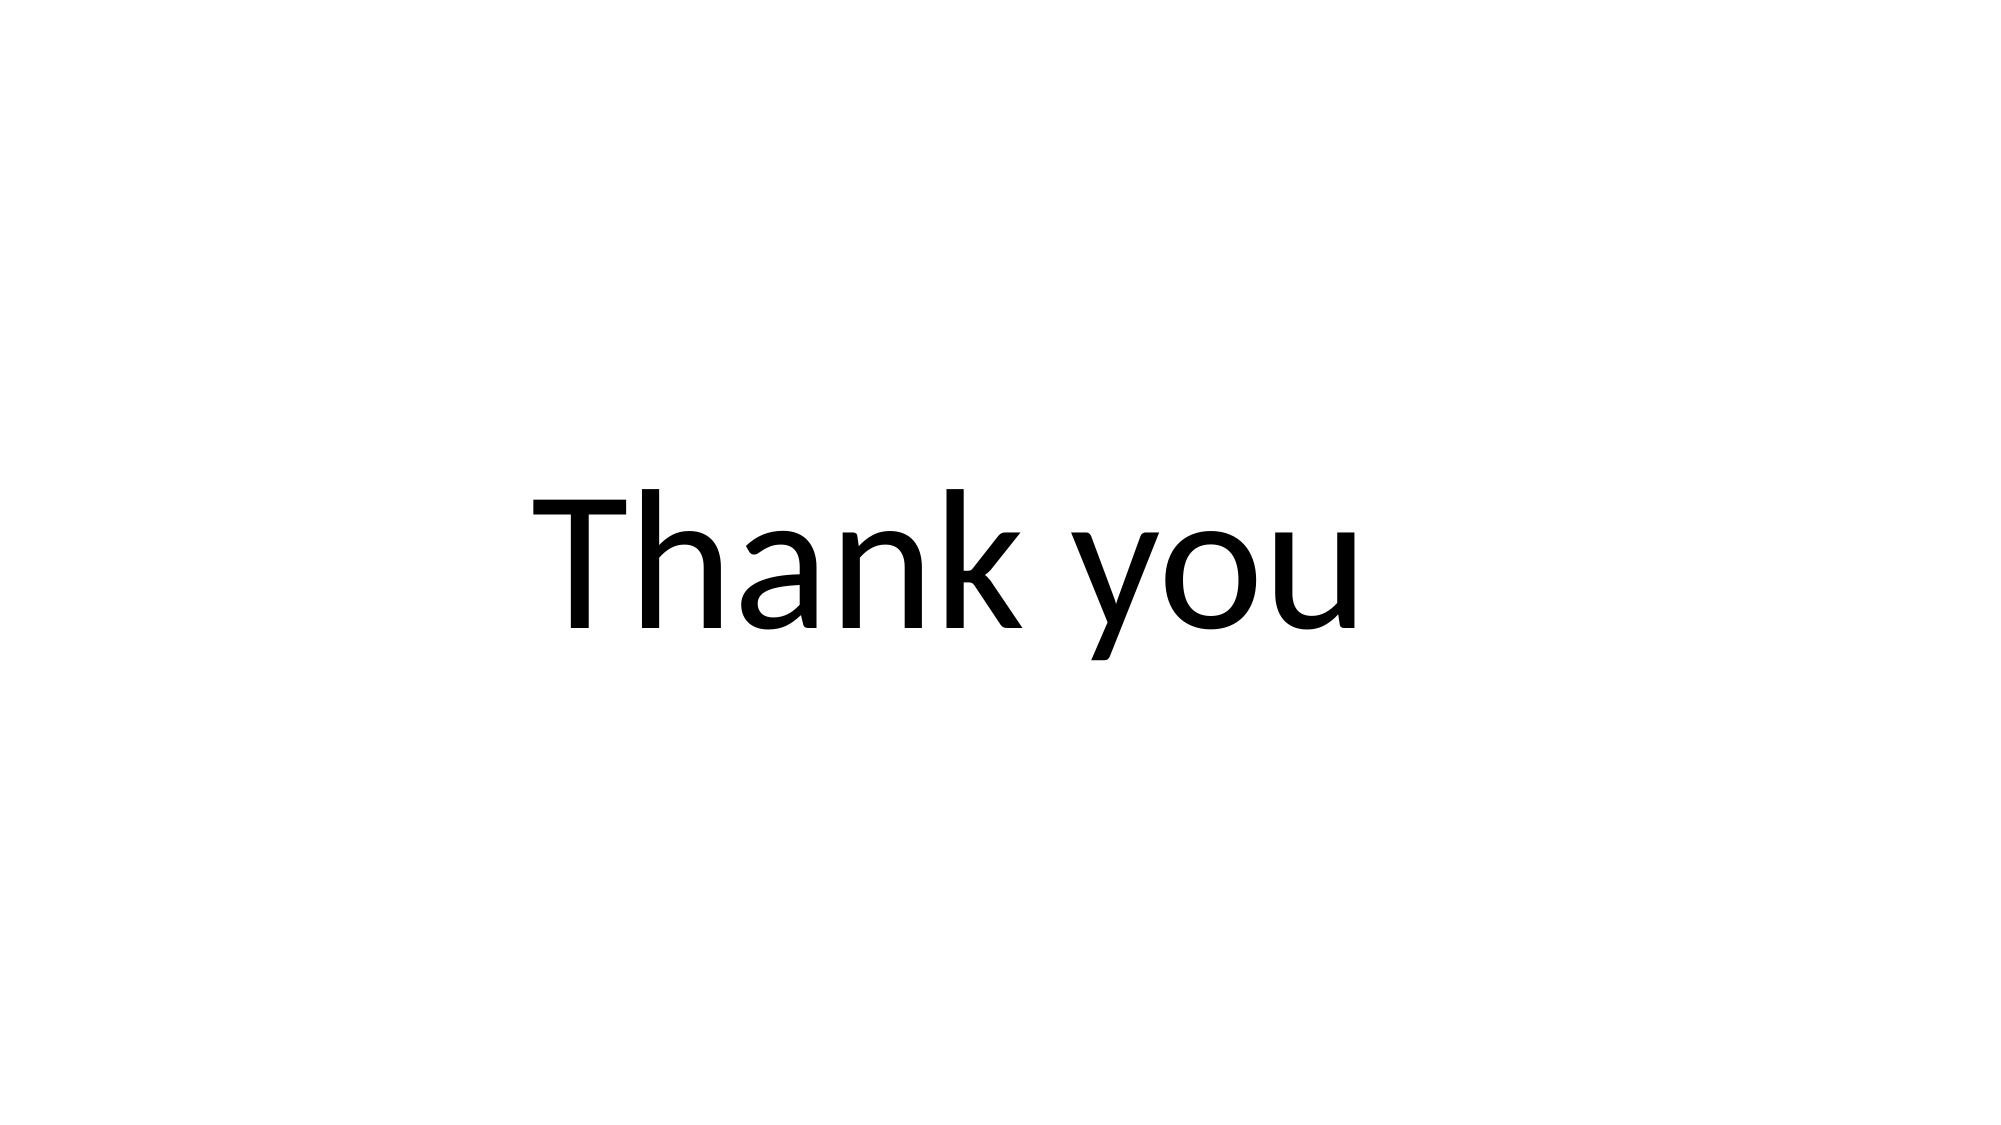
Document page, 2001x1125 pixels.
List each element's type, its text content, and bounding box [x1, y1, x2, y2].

text_box Thank you [516, 421, 1582, 676]
